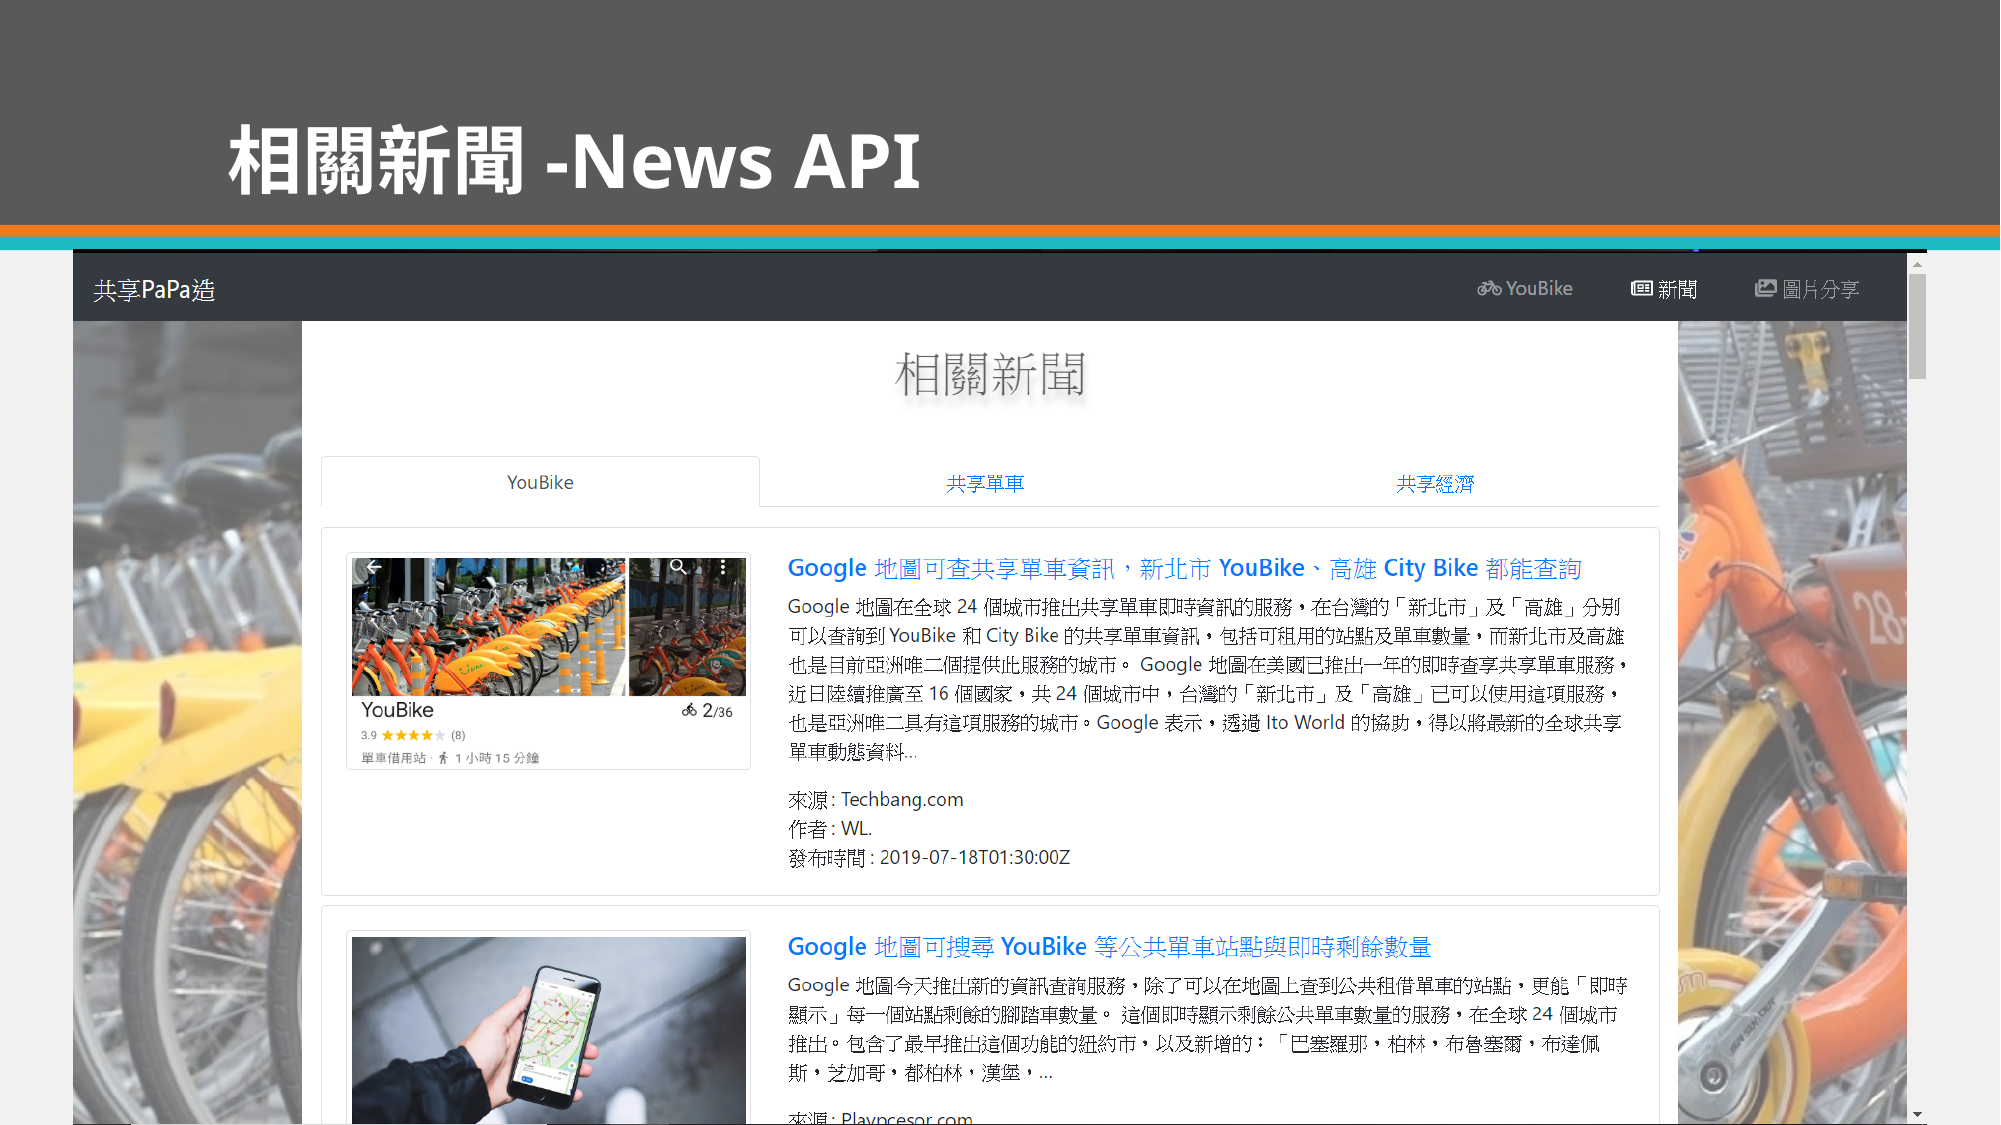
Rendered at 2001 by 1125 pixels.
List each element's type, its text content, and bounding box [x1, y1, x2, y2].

title 相關新聞-News API [212, 41, 1788, 212]
picture [72, 249, 1927, 1125]
